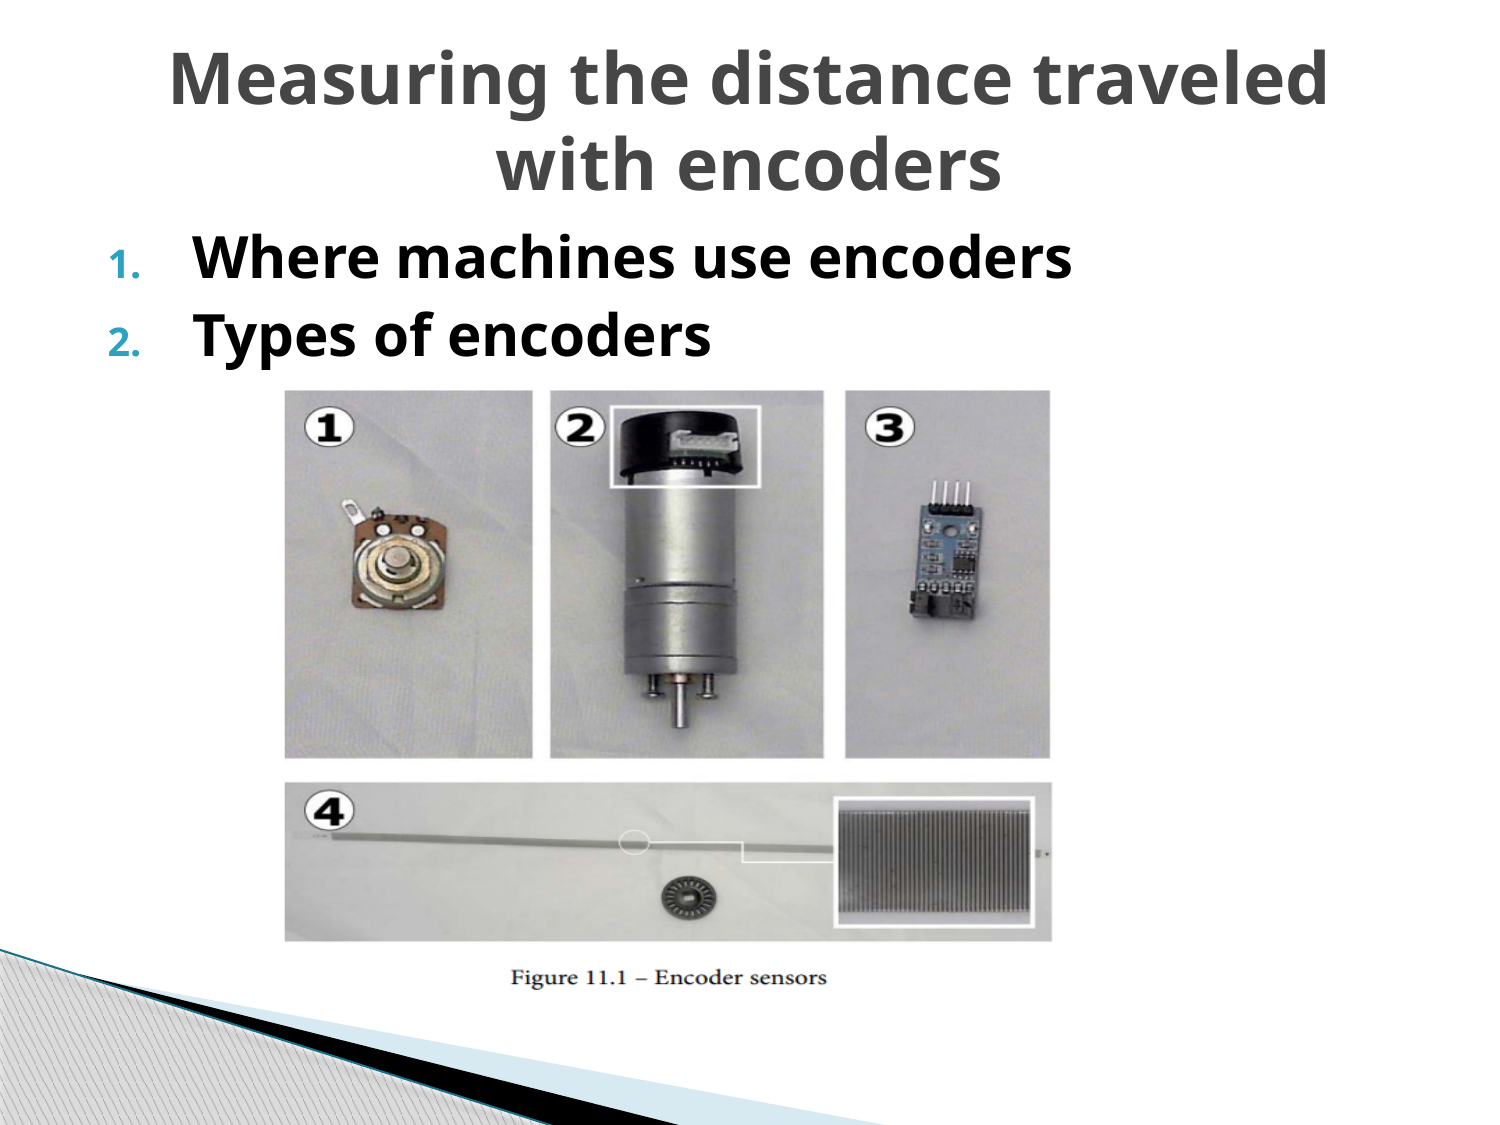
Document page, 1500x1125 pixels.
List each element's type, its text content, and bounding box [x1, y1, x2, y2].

picture [278, 386, 1060, 999]
list Where machines use encoders Types of encoders [75, 213, 1425, 955]
title Measuring the distance traveled with encoders [75, 24, 1425, 213]
